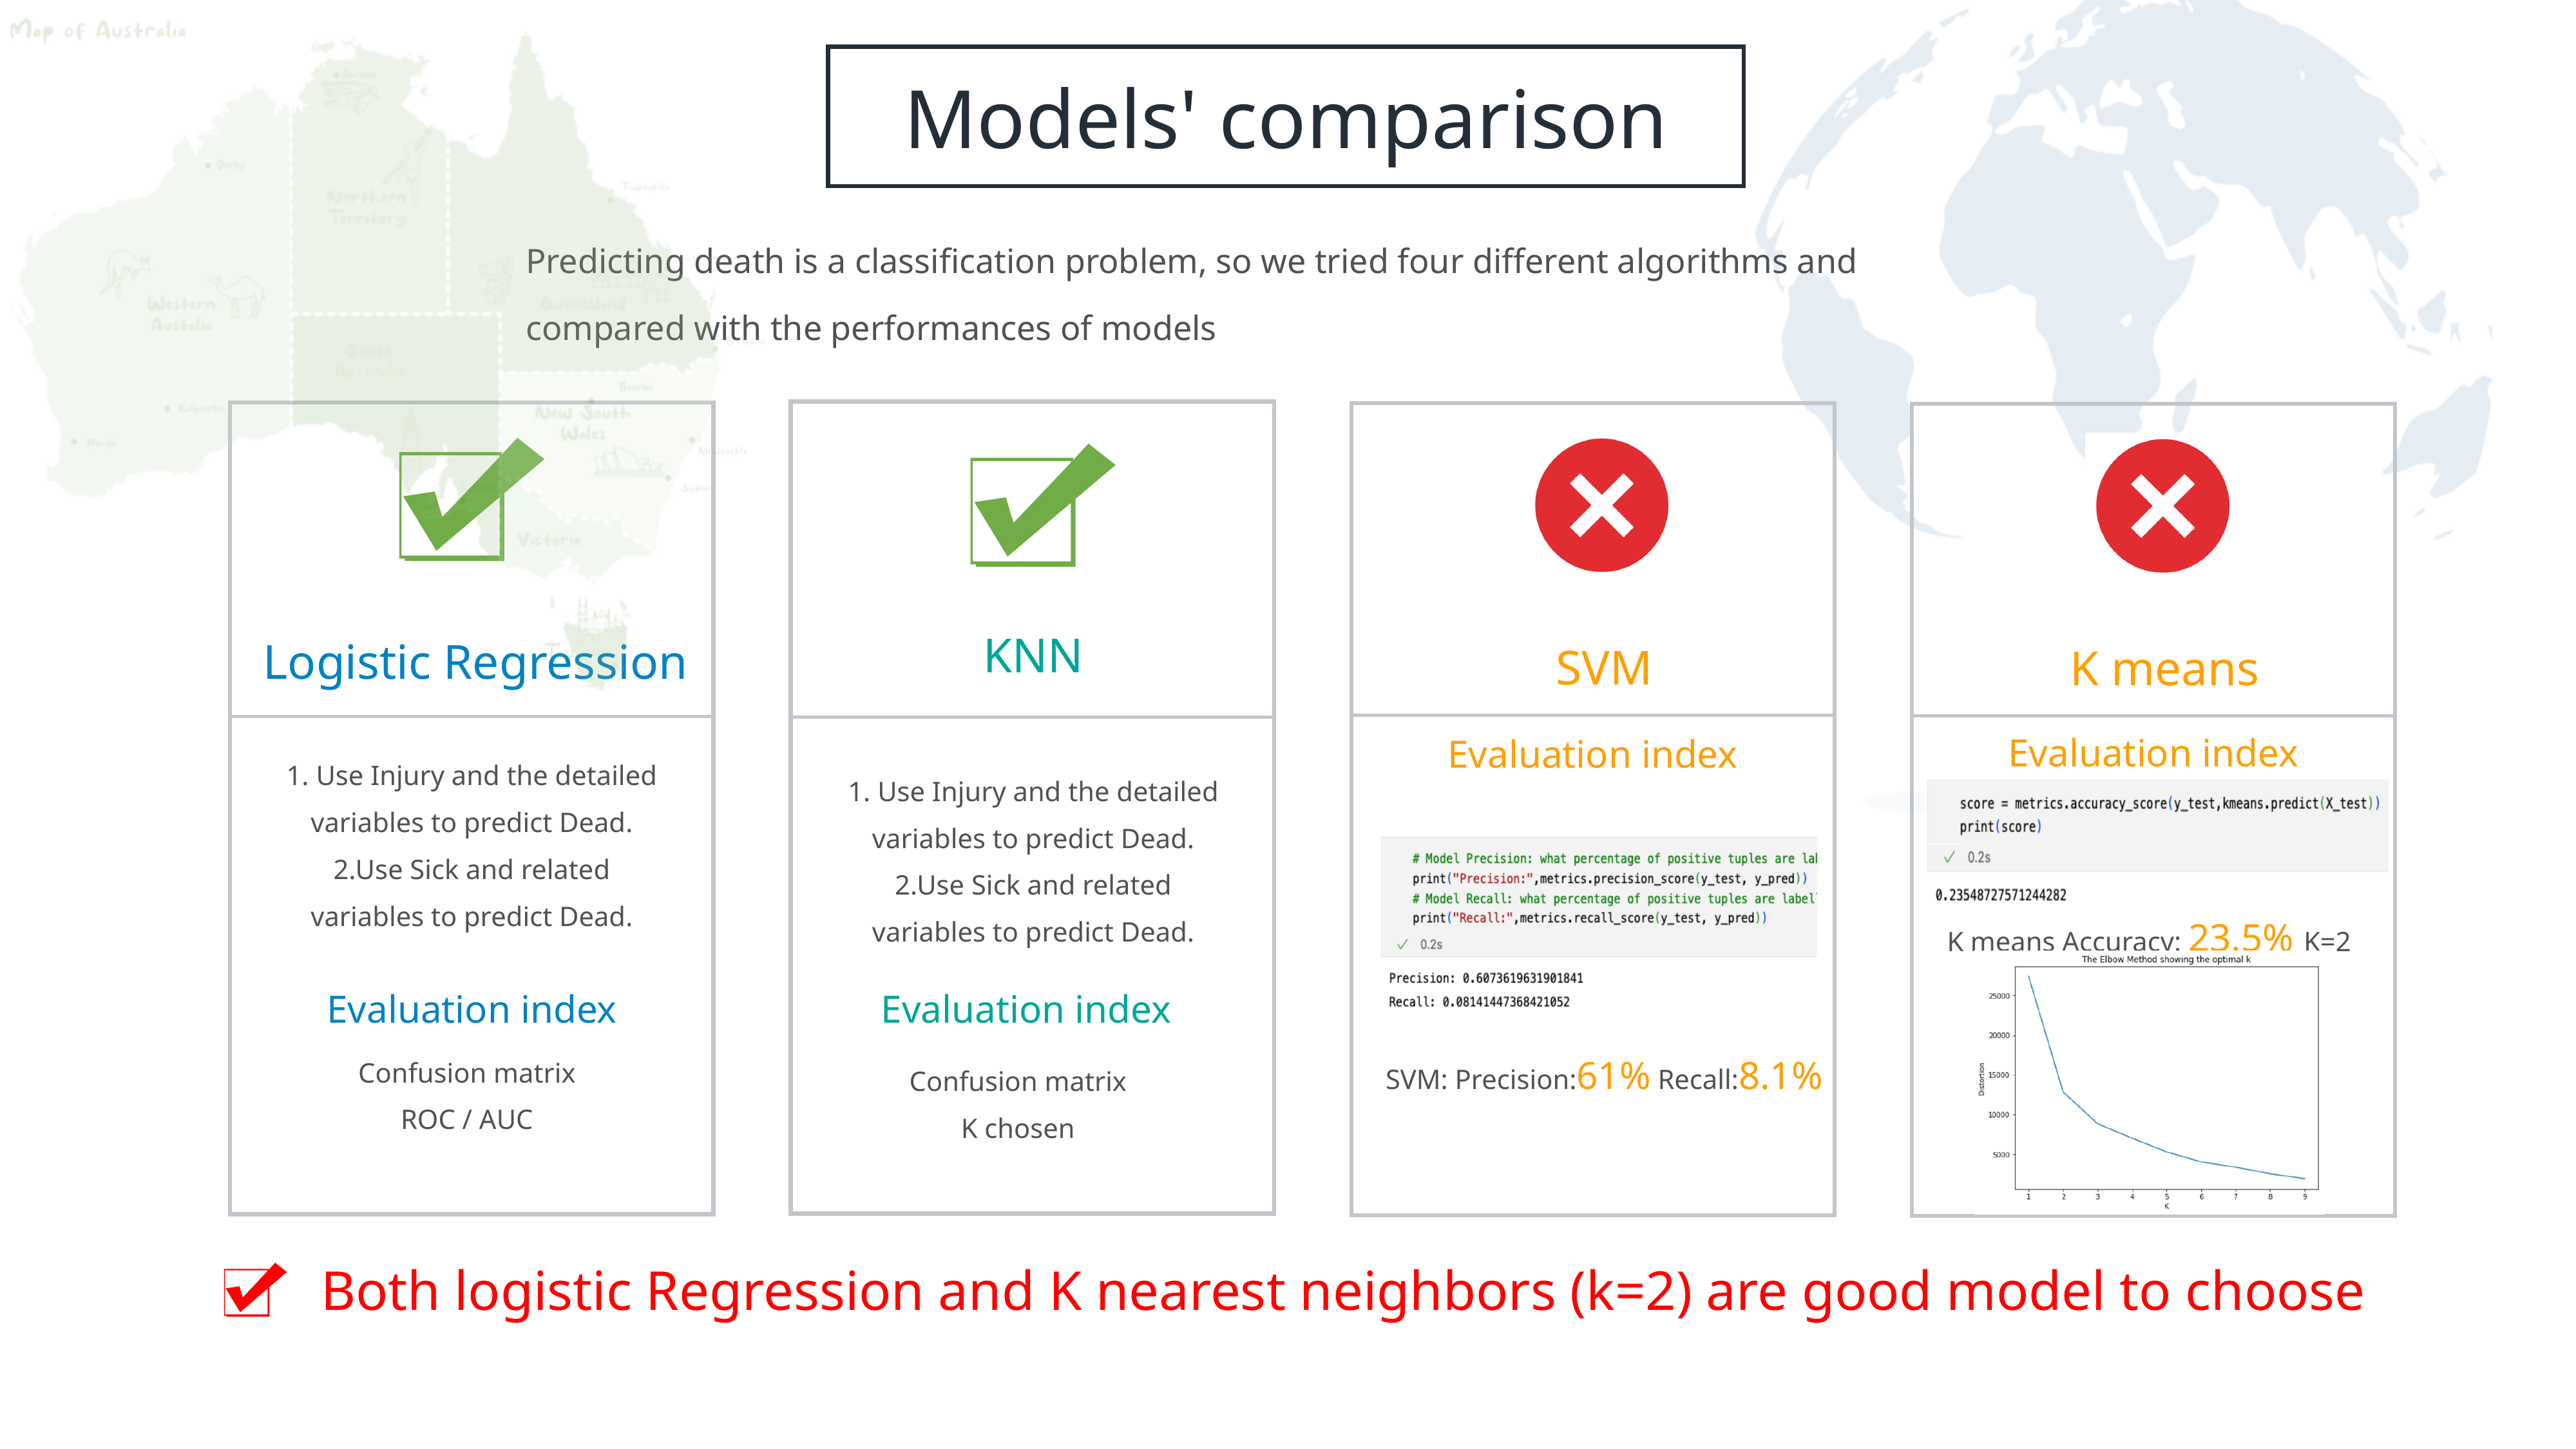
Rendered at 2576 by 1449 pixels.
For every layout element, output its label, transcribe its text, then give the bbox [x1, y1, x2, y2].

text_box Predicting death is a classification problem, so we tried four different algorithms and compared with the performances of models [823, 208, 1589, 352]
picture [1974, 951, 2325, 1215]
text_box Evaluation index [1379, 725, 1589, 781]
text_box [828, 46, 1589, 187]
text_box Evaluation index [813, 981, 1239, 1036]
text_box Confusion matrix ROC / AUC [269, 1036, 665, 1140]
text_box SVM: Precision:61% Recall:8.1% [1367, 1045, 1842, 1102]
text_box Confusion matrix K chosen [820, 1045, 1216, 1148]
picture [1377, 0, 2576, 1013]
text_box [1351, 717, 1835, 1216]
text_box 1. Use Injury and the detailed variables to predict Dead. 2.Use Sick and related variables to predict Dead. [835, 755, 1232, 952]
text_box [790, 401, 1275, 1214]
text_box K means Accuracy: 23.5% K=2 [1936, 926, 2362, 964]
text_box [1911, 926, 2396, 1217]
picture [0, 0, 823, 803]
text_box Evaluation index [237, 981, 707, 1036]
text_box [224, 1262, 287, 1317]
text_box [1351, 402, 1589, 714]
text_box Both logistic Regression and K nearest neighbors (k=2) are good model to choose [311, 1269, 2576, 1326]
text_box [229, 803, 714, 1215]
text_box [970, 443, 1116, 567]
